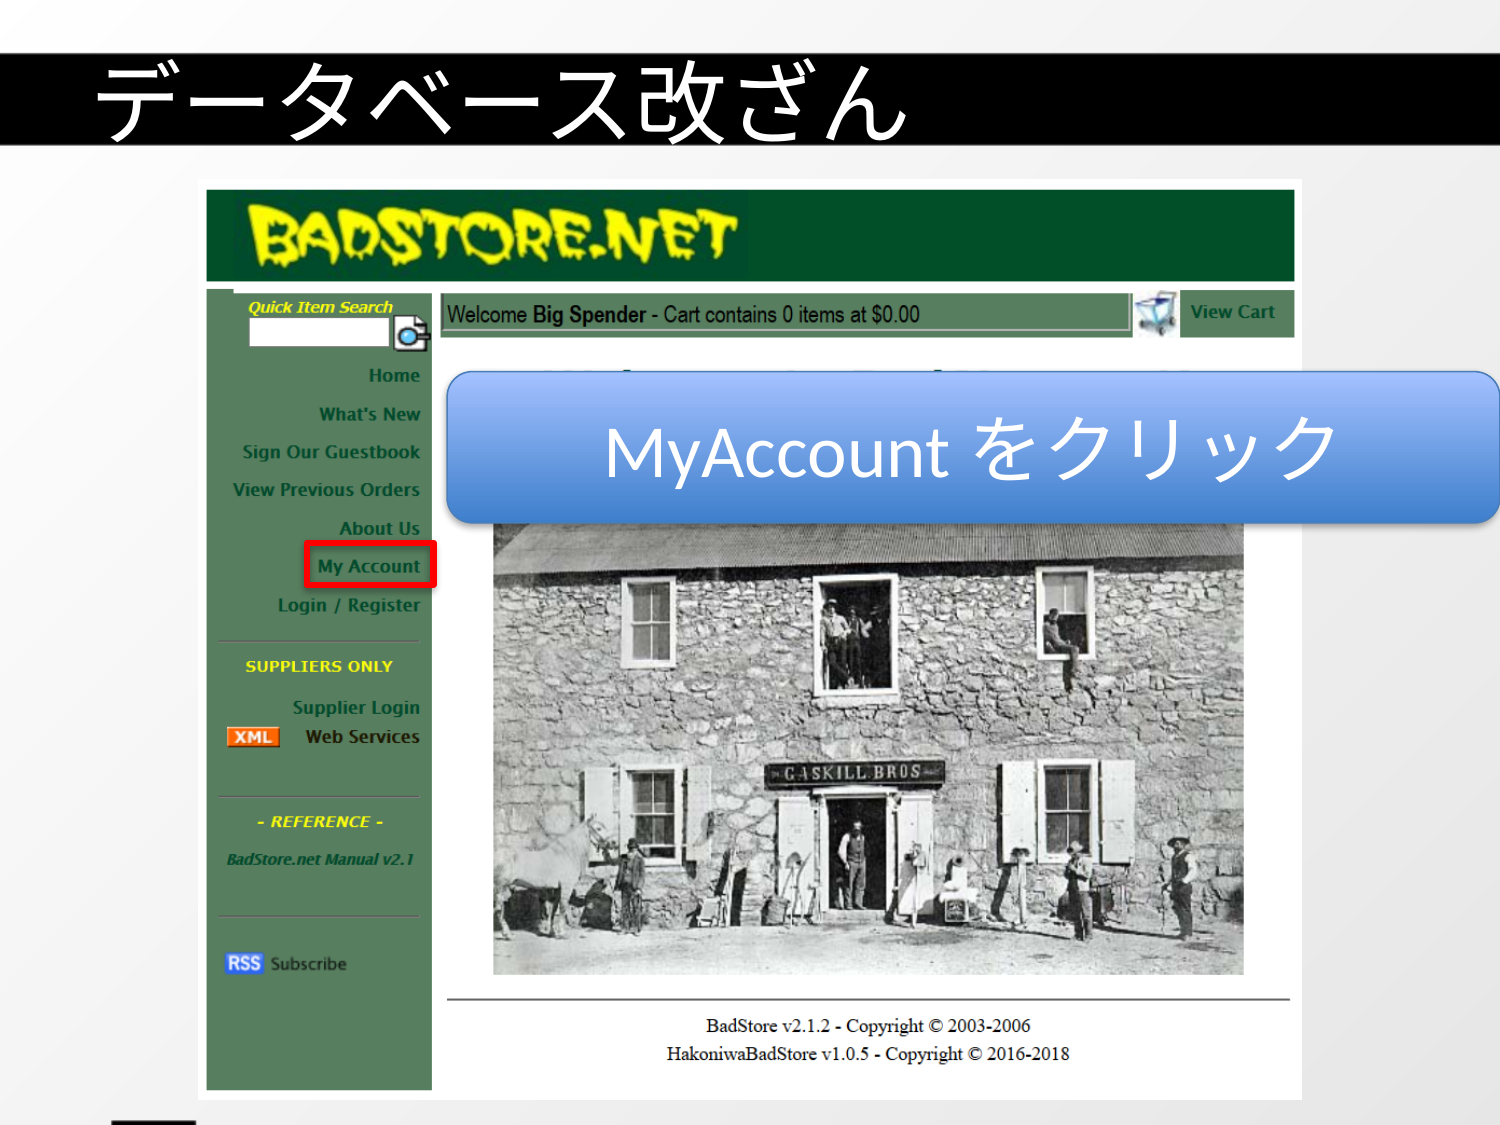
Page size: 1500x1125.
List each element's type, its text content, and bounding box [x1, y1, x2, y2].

text_box MyAccountをクリック [1307, 370, 1500, 524]
text_box データベース改ざん [74, 7, 1425, 195]
picture [0, 0, 1500, 1125]
